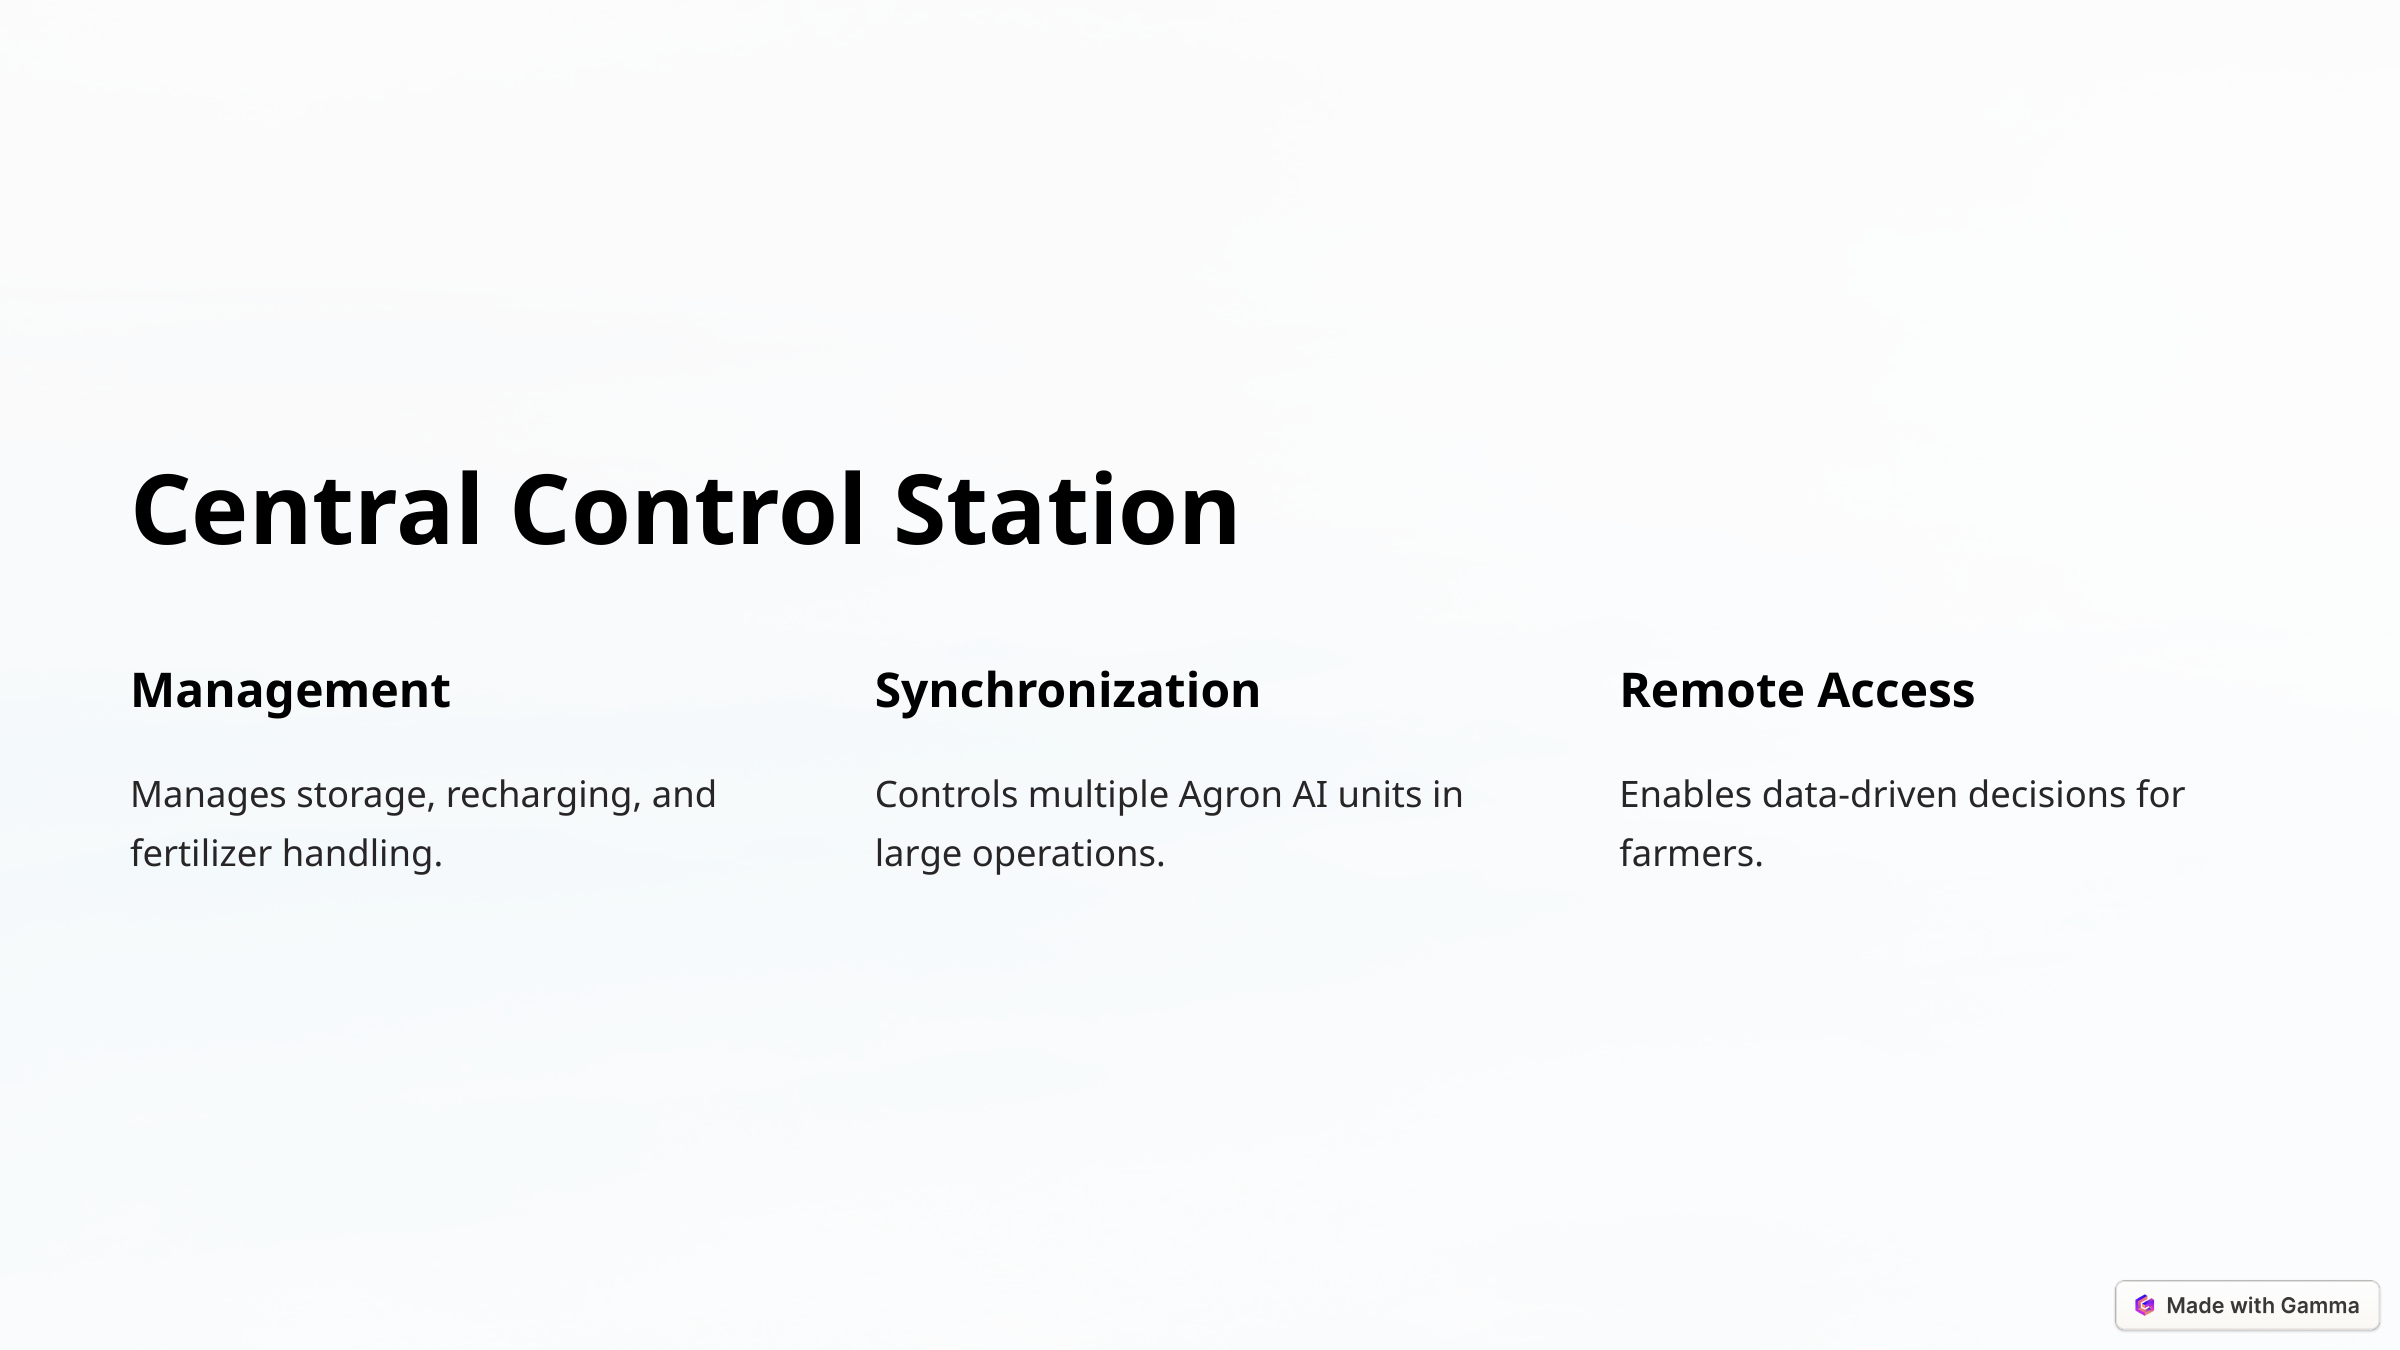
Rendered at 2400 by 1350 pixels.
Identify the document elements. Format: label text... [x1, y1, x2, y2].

text_box Remote Access [1619, 657, 2108, 719]
text_box Management [130, 657, 619, 719]
text_box Enables data-driven decisions for farmers. [1619, 755, 2272, 875]
text_box Controls multiple Agron AI units in large operations. [874, 755, 1528, 875]
text_box Central Control Station [130, 442, 1175, 565]
text_box Manages storage, recharging, and fertilizer handling. [130, 755, 783, 875]
text_box Synchronization [874, 657, 1364, 719]
picture [2106, 1271, 2389, 1339]
